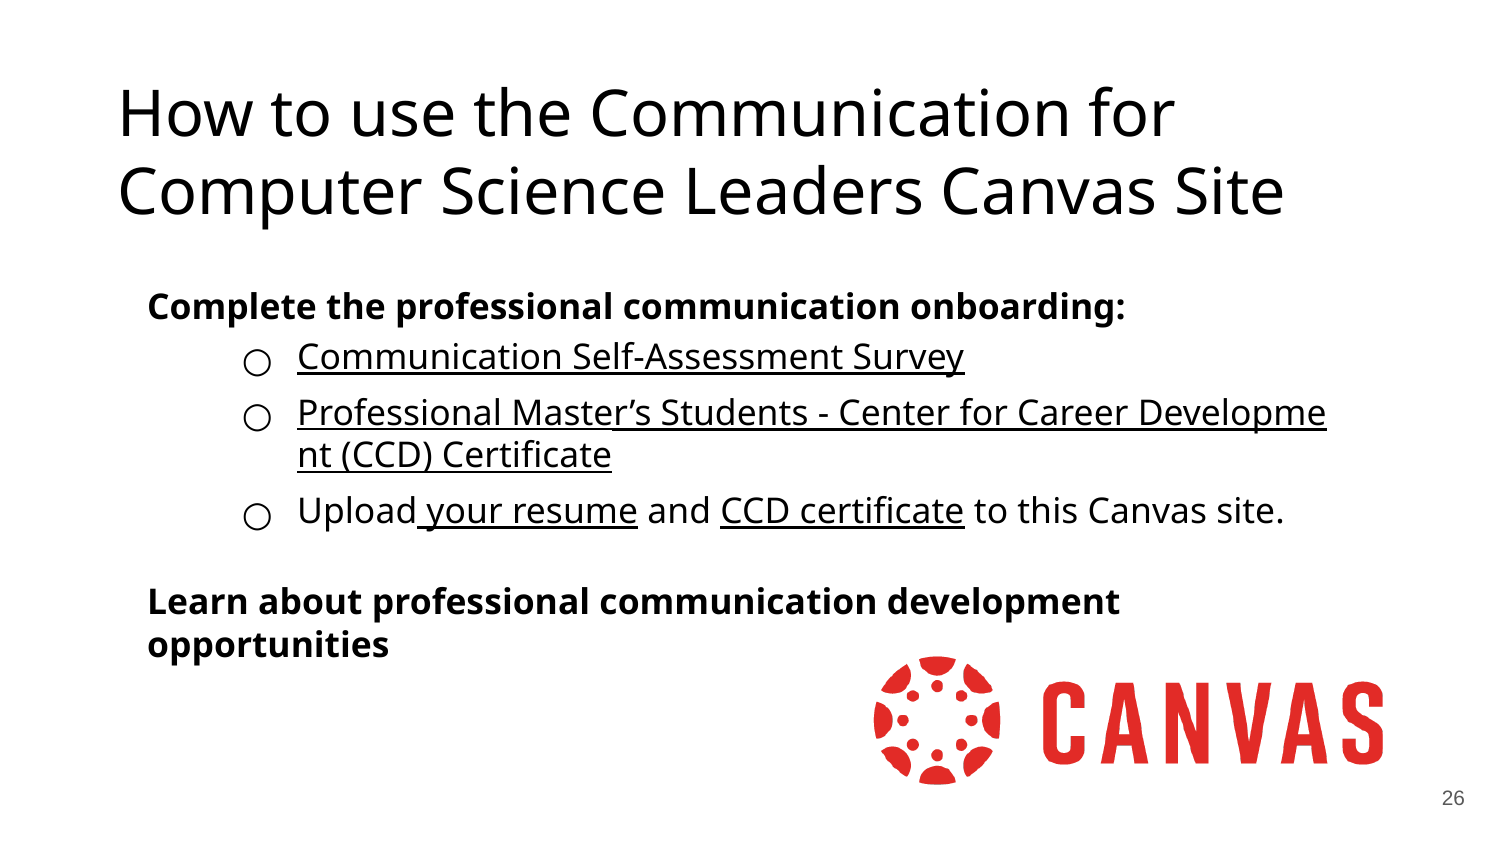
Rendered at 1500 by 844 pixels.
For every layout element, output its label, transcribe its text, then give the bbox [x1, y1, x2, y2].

slide_number ‹#› [1389, 764, 1480, 830]
text_box Complete the professional communication onboarding: Communication Self-Assessment Survey Professional Master’s Students - Center for Career Development (CCD) Certificate Upload your resume and CCD certificate to this Canvas site. Learn about professional communication development opportunities [131, 269, 1349, 637]
picture [864, 646, 1390, 792]
text_box How to use the Communication for Computer Science Leaders Canvas Site [102, 57, 1398, 160]
